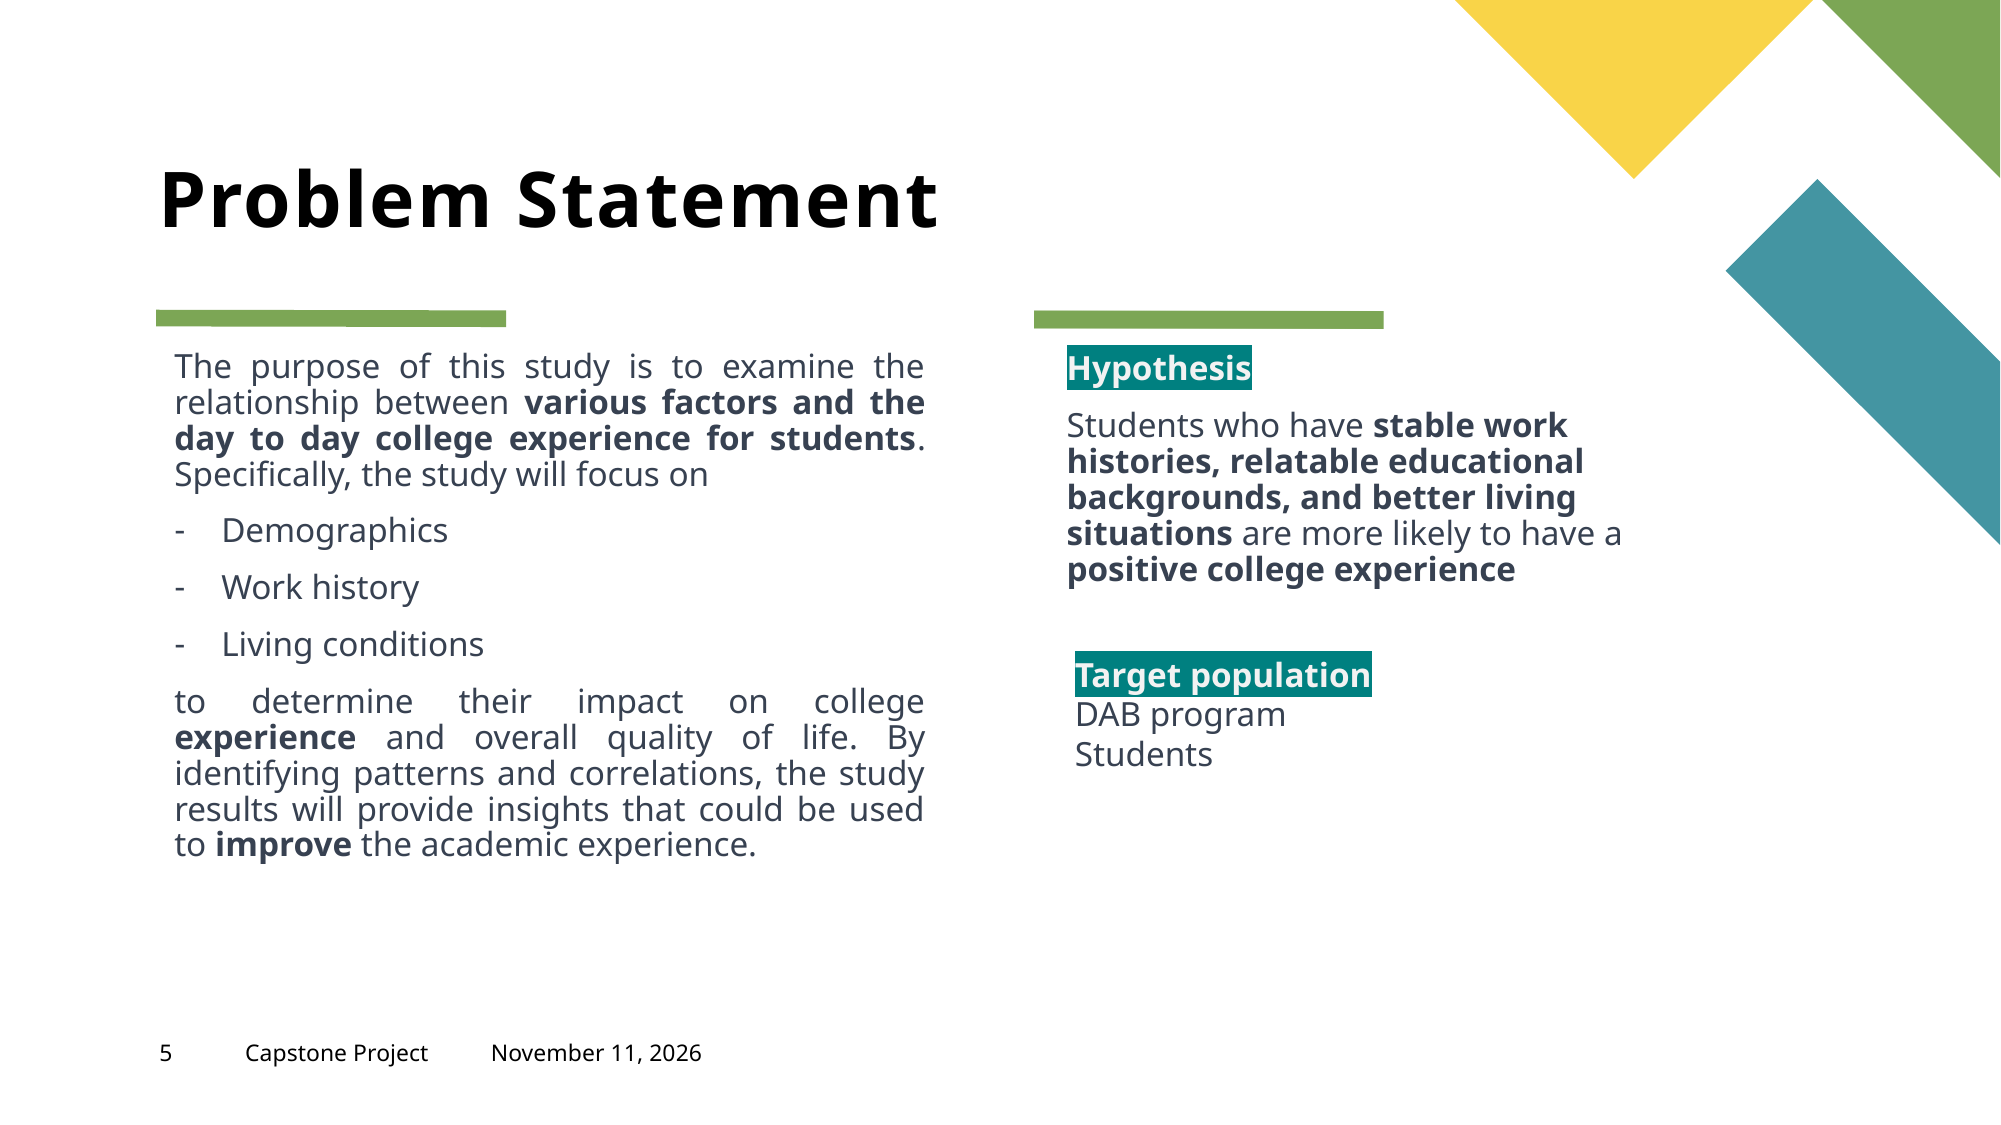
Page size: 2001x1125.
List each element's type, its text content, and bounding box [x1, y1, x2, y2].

footer Capstone Project [245, 1038, 490, 1080]
title Problem Statement [158, 144, 969, 245]
picture [1034, 307, 1384, 331]
text_box Hypothesis Students who have stable work histories, relatable educational backgrounds, and better living situations are more likely to have a positive college experience [1051, 344, 1732, 596]
list The purpose of this study is to examine the relationship between various factors and the day to day college experience for students. Specifically, the study will focus on Demographics Work history Living conditions to determine their impact on college experience and overall quality of life. By identifying patterns and correlations, the study results will provide insights that could be used to improve the academic experience. [159, 342, 942, 921]
slide_number 5 [159, 1038, 245, 1080]
text_box Target population DAB program Students [1060, 646, 1439, 826]
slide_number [490, 1038, 707, 1080]
